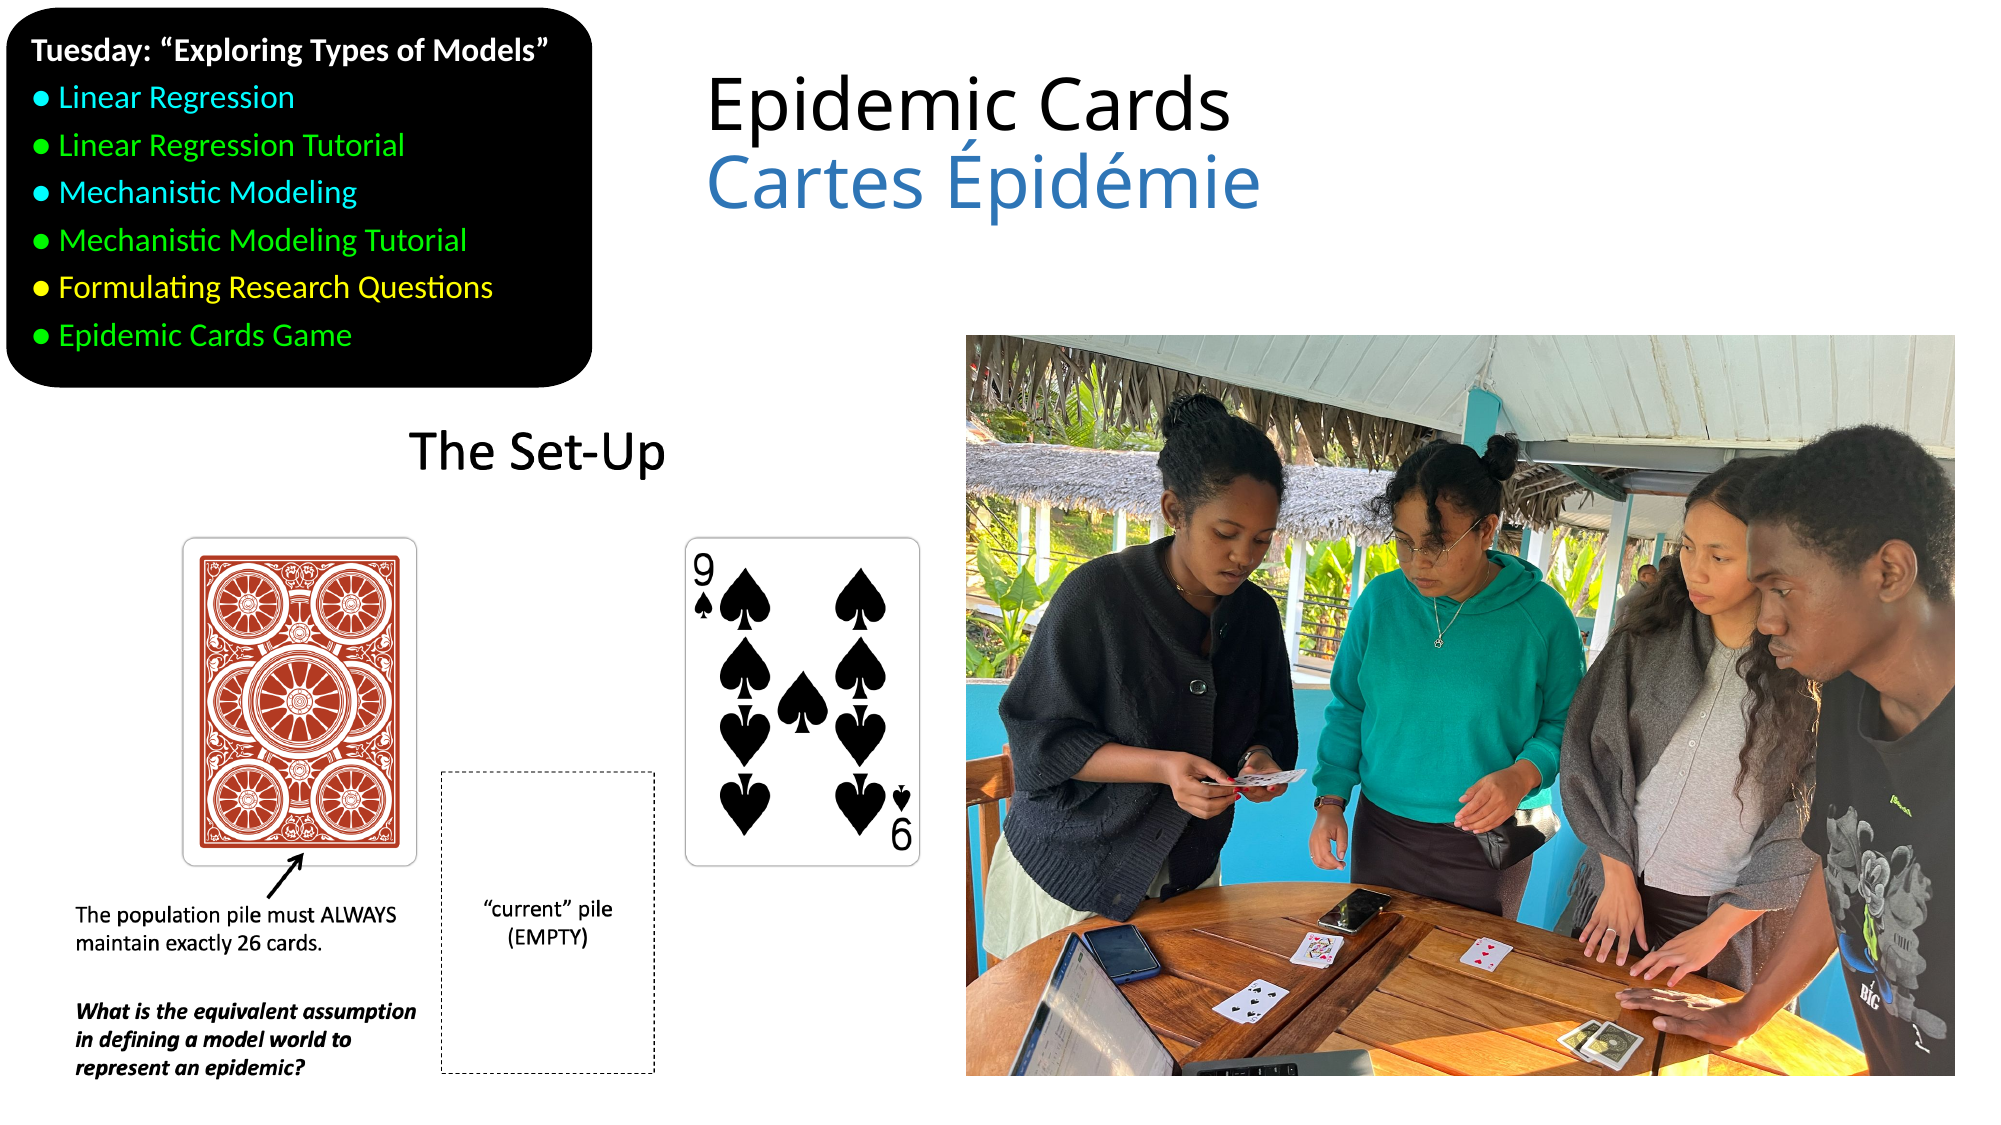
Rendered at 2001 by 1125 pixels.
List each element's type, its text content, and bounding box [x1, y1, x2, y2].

picture [67, 335, 1955, 1095]
title Epidemic Cards Cartes Épidémie [690, 30, 2000, 262]
text_box Tuesday: “Exploring Types of Models” ● Linear Regression ● Linear Regression Tutorial ● Mechanistic Modeling ● Mechanistic Modeling Tutorial ● Formulating Research Questions ● Epidemic Cards Game [9, 10, 590, 385]
